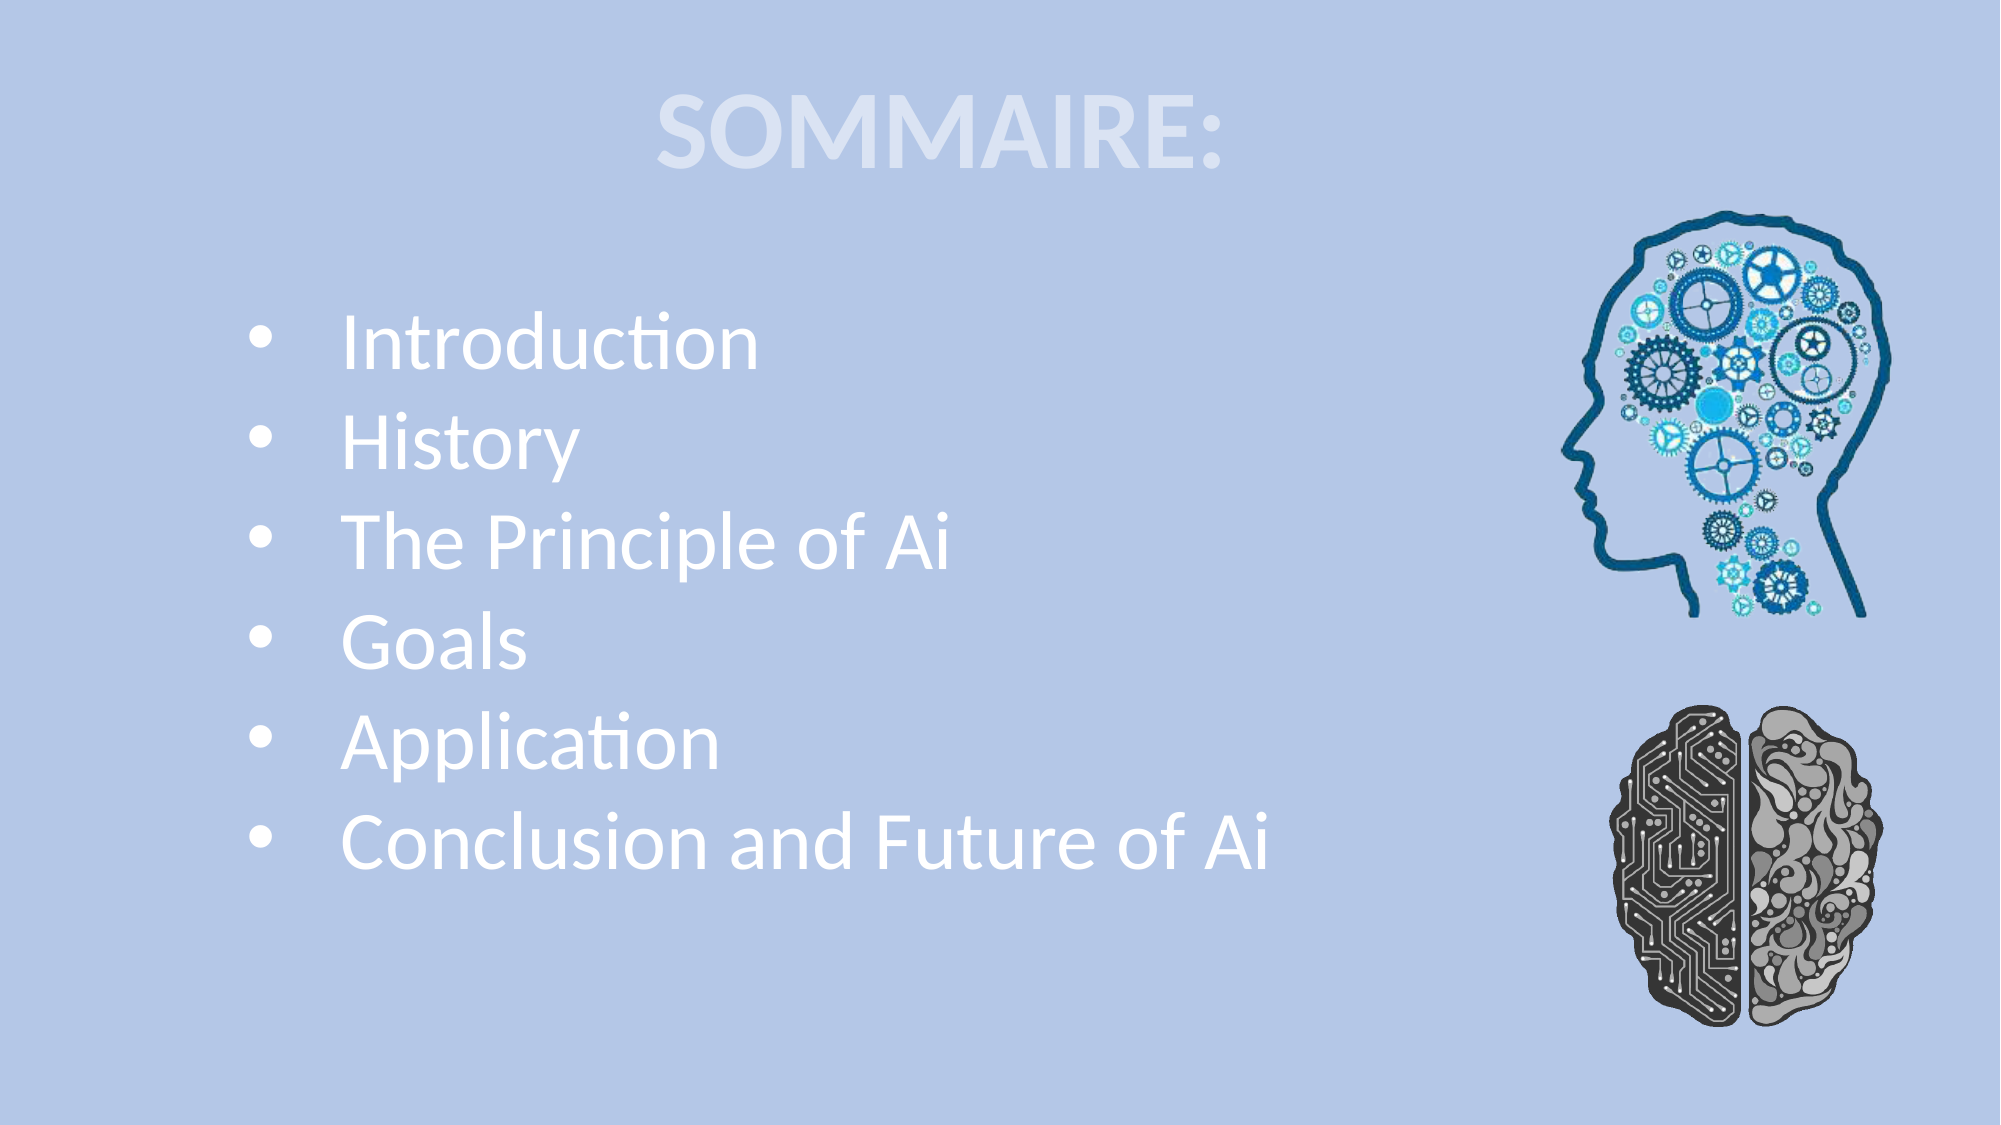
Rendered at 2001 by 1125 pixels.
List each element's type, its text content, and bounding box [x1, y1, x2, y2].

picture [1505, 192, 1950, 637]
text_box SOMMAIRE: [640, 48, 1244, 278]
text_box Introduction History The Principle of Ai Goals Application Conclusion and Future of Ai [232, 278, 1629, 894]
picture [1570, 702, 1933, 1030]
